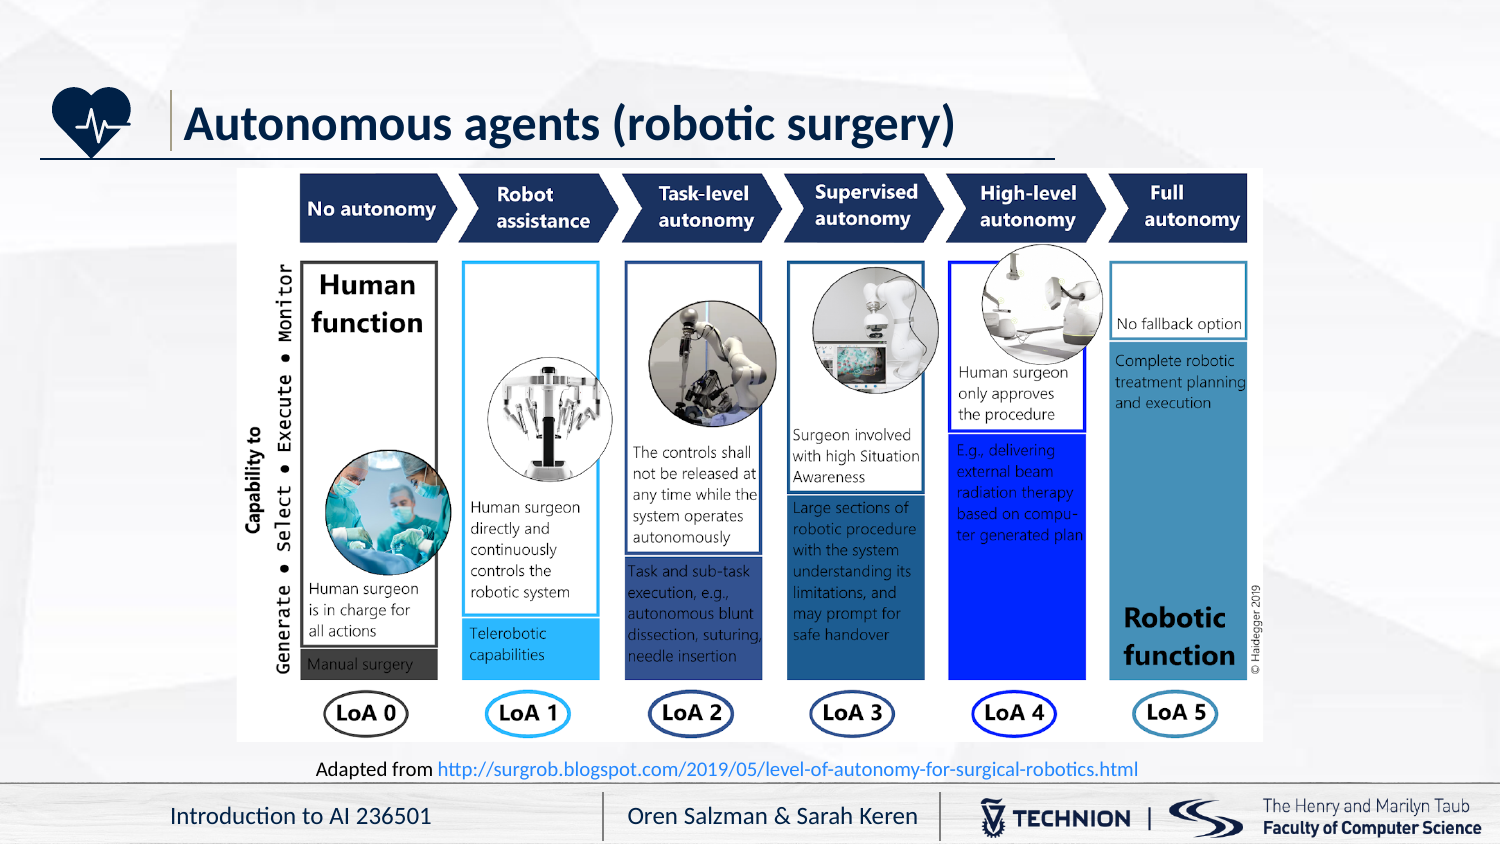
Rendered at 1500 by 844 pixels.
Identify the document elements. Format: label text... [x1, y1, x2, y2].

picture [980, 798, 1482, 838]
text_box Adapted from http://surgrob.blogspot.com/2019/05/level-of-autonomy-for-surgical-robotics.html [300, 751, 1171, 789]
picture [0, 0, 1500, 783]
title Autonomous agents (robotic surgery) [183, 38, 1463, 159]
text_box [52, 87, 131, 159]
